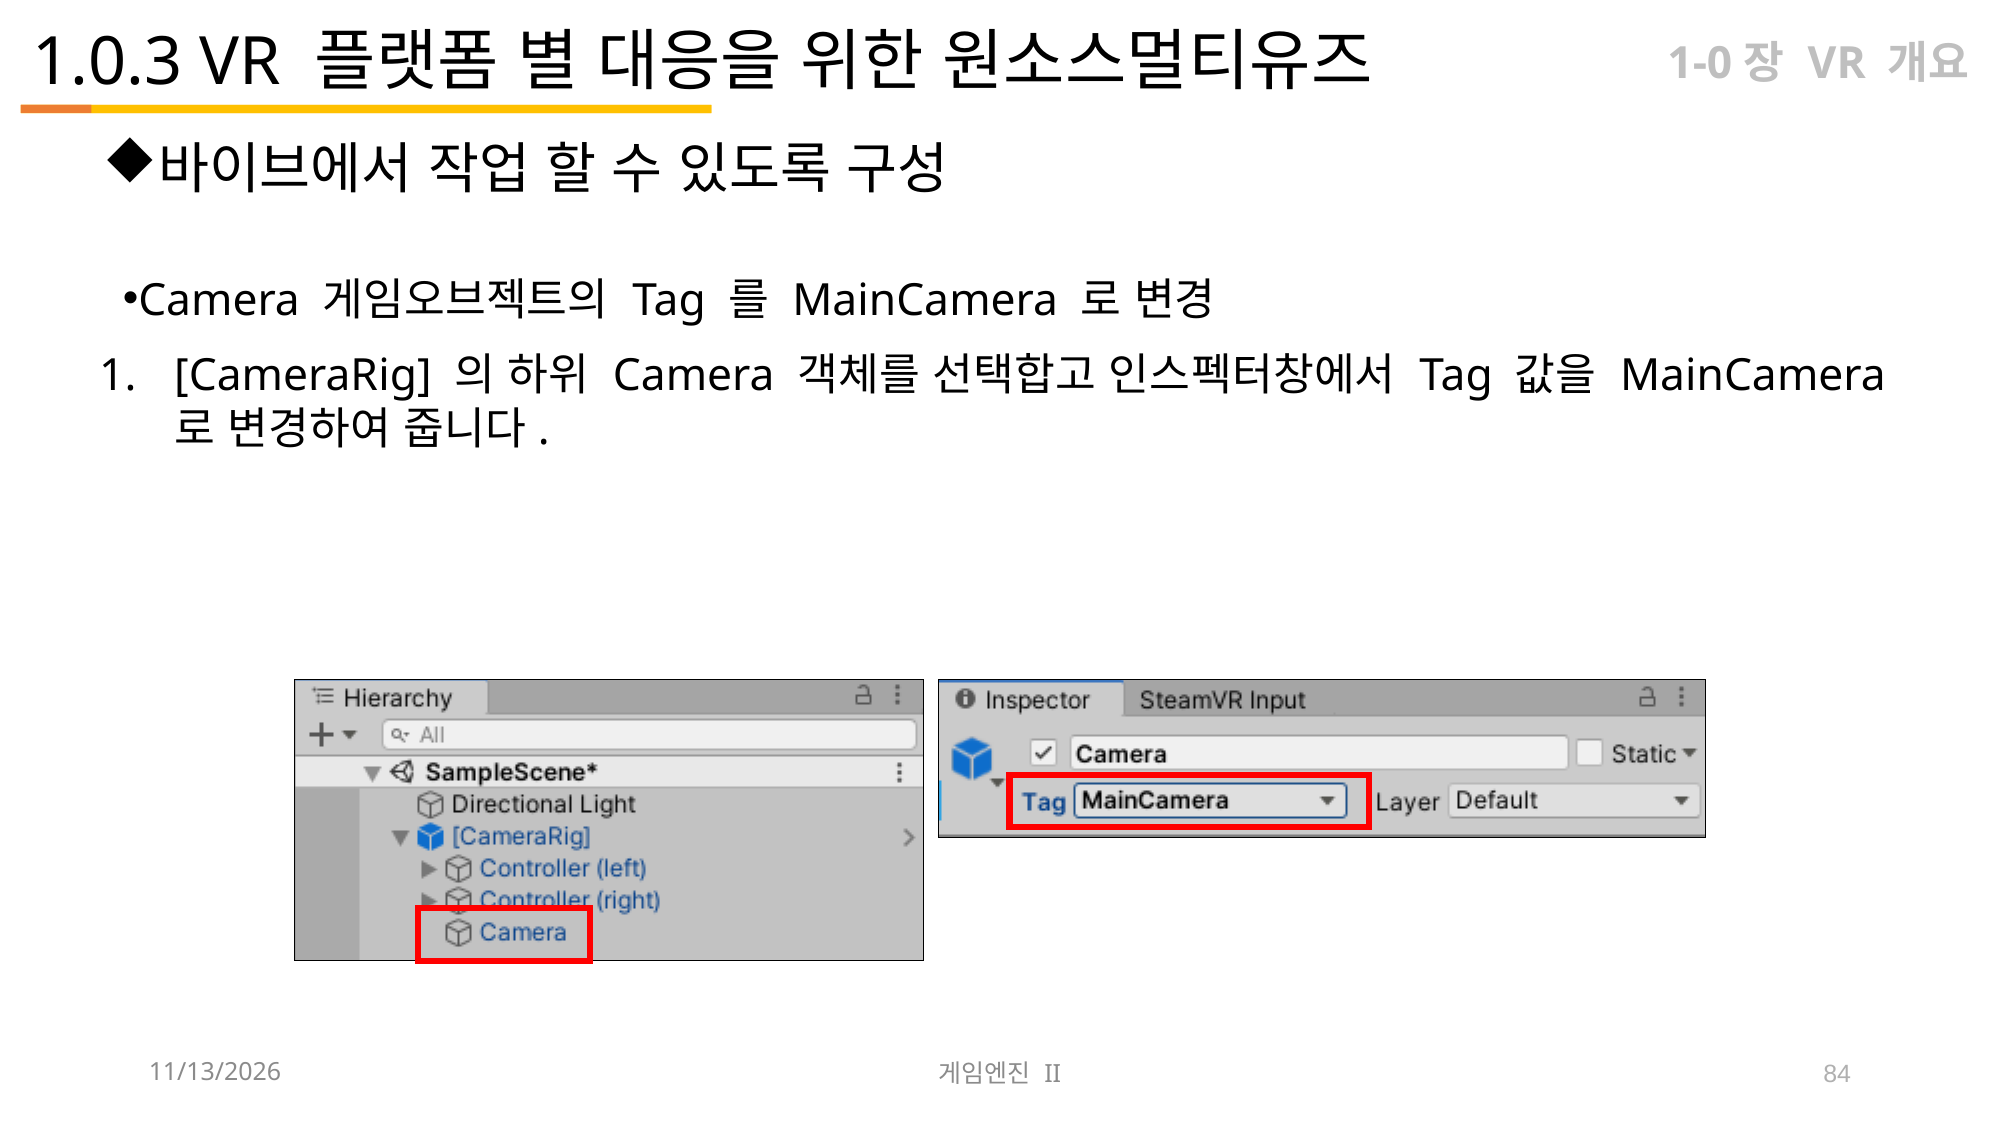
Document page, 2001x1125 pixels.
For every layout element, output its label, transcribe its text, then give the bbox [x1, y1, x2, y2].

slide_number 84 [1412, 1042, 1863, 1103]
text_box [20, 104, 712, 114]
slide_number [137, 1042, 588, 1103]
footer 게임엔진 II [662, 1042, 1338, 1103]
title 1.0.3 VR 플랫폼 별 대응을 위한 원소스멀티유즈 [20, 0, 1543, 105]
list 1-0장 VR 개요 [1445, 24, 1985, 105]
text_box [294, 679, 1706, 961]
list Camera 게임오브젝트의 Tag 를 MainCamera 로 변경 [CameraRig] 의 하위 Camera 객체를 선택합고 인스펙터창에서 Tag 값을 MainCamera 로 변경하여 줍니다. [44, 263, 1910, 490]
list 바이브에서 작업 할 수 있도록 구성 [91, 135, 1246, 249]
